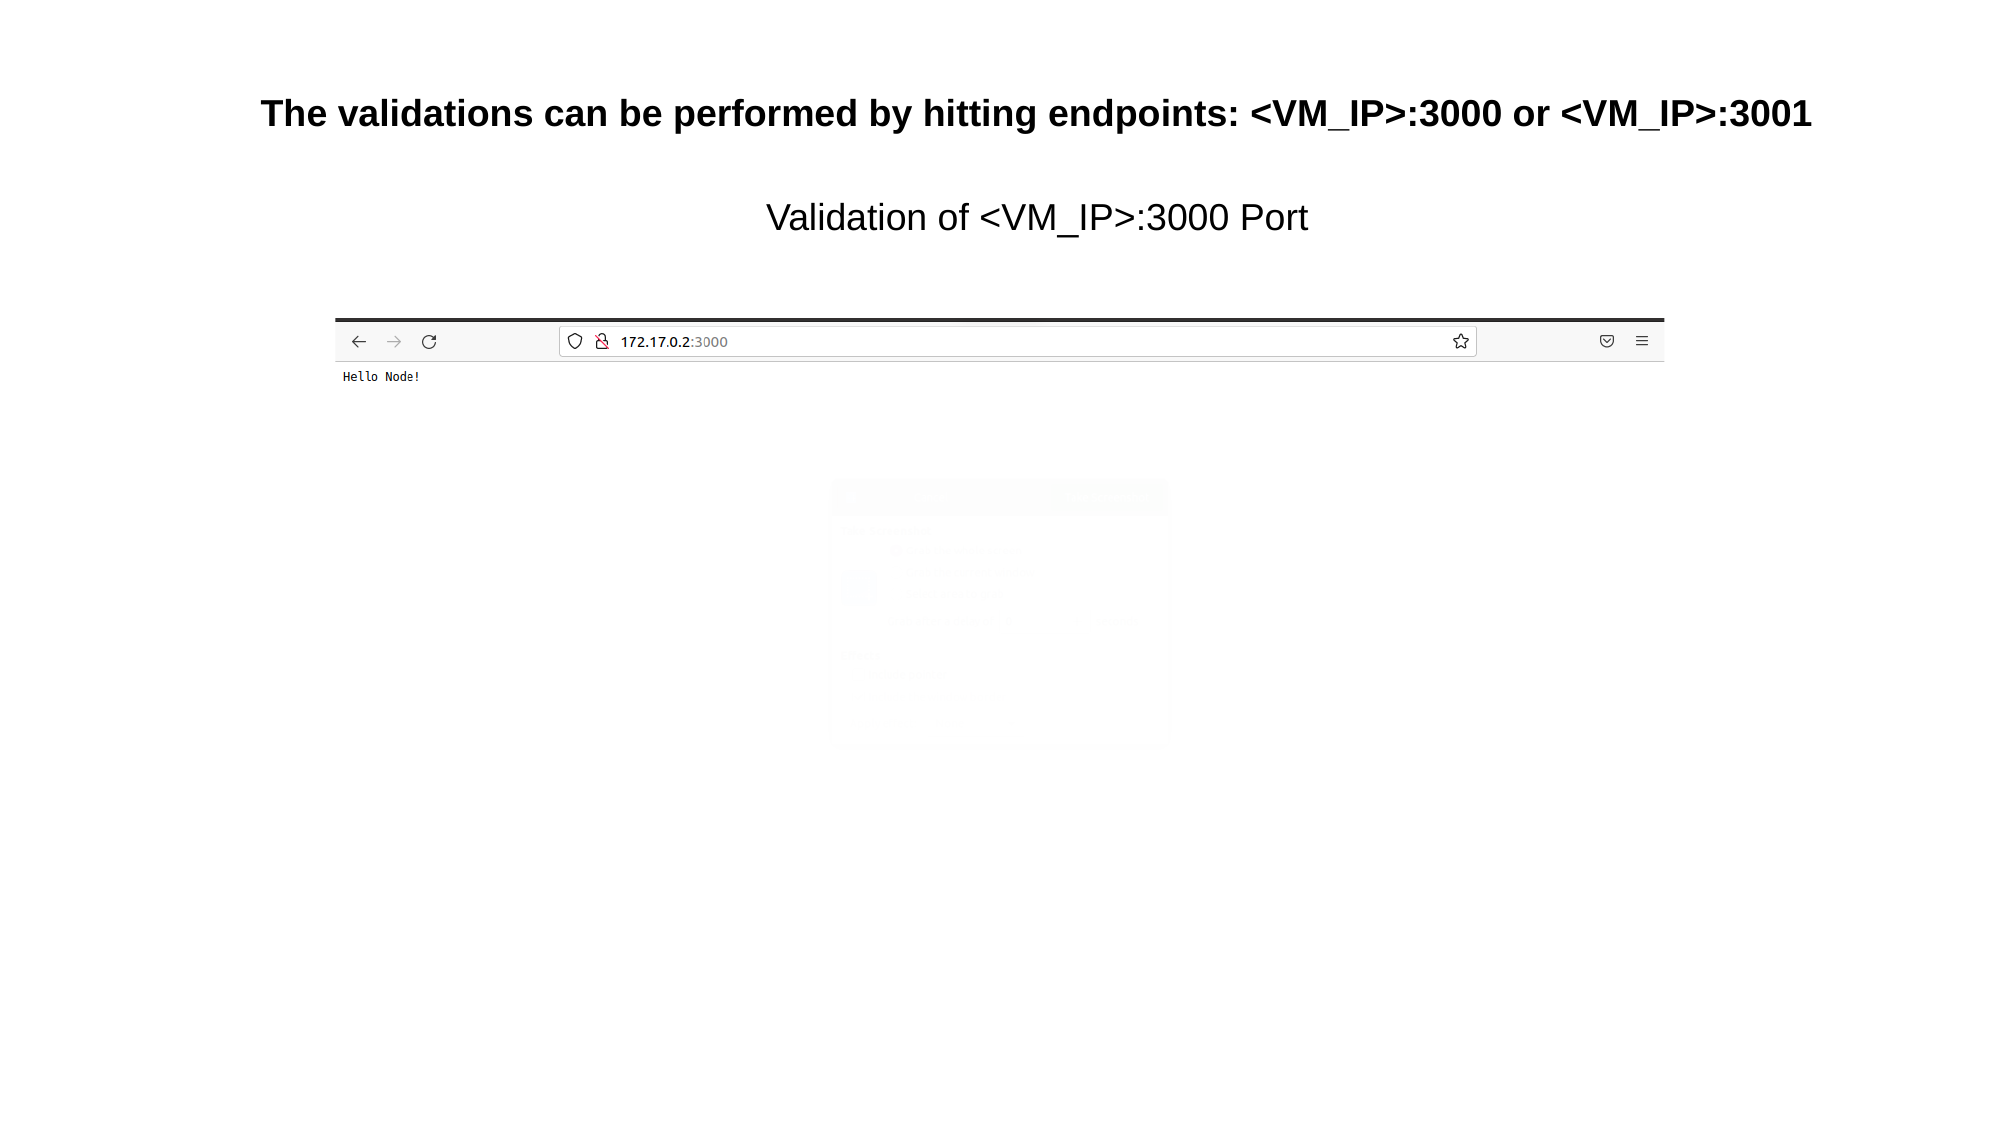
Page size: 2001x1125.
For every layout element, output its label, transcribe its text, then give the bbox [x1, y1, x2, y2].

picture [335, 318, 1665, 910]
text_box The validations can be performed by hitting endpoints: <VM_IP>:3000 or <VM_IP>:3001 Validation of <VM_IP>:3000 Port [68, 87, 1932, 233]
